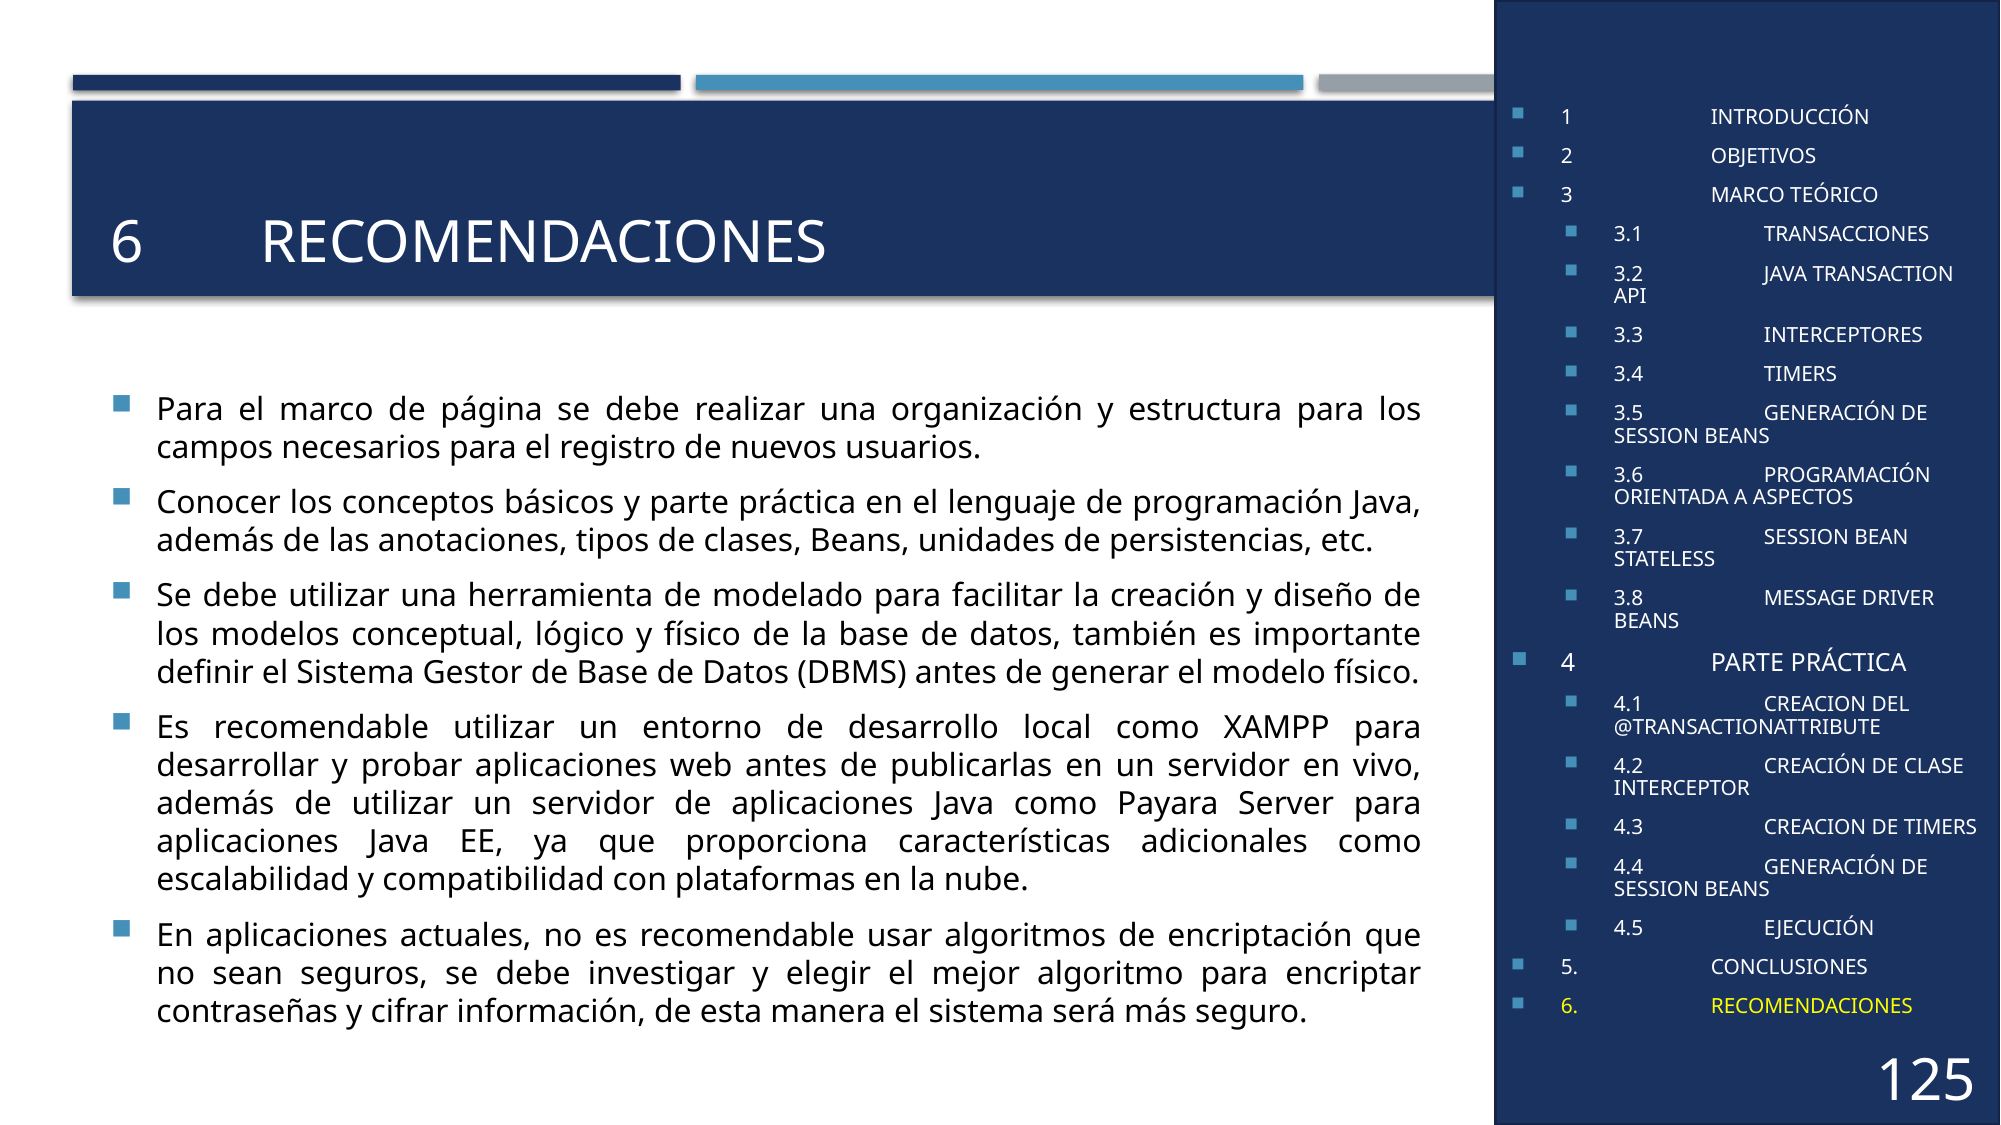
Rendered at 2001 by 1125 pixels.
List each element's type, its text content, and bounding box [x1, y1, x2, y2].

text_box 1 INTRODUCCIÓN 2 OBJETIVOS 3 MARCO TEÓRICO 3.1 TRANSACCIONES 3.2 JAVA TRANSACTION API 3.3 INTERCEPTORES 3.4 TIMERS 3.5 GENERACIÓN DE SESSION BEANS 3.6 PROGRAMACIÓN ORIENTADA A ASPECTOS 3.7 SESSION BEAN STATELESS 3.8 MESSAGE DRIVER BEANS 4 PARTE PRÁCTICA 4.1 CREACION DEL @TRANSACTIONATTRIBUTE 4.2 CREACIÓN DE CLASE INTERCEPTOR 4.3 CREACION DE TIMERS 4.4 GENERACIÓN DE SESSION BEANS 4.5 EJECUCIÓN 5. CONCLUSIONES 6. RECOMENDACIONES [1494, 0, 2000, 1125]
slide_number 125 [1818, 1051, 1991, 1112]
title 6 RECOMENDACIONES [95, 115, 1494, 282]
list Para el marco de página se debe realizar una organización y estructura para los campos necesarios para el registro de nuevos usuarios. Conocer los conceptos básicos y parte práctica en el lenguaje de programación Java, además de las anotaciones, tipos de clases, Beans, unidades de persistencias, etc. Se debe utilizar una herramienta de modelado para facilitar la creación y diseño de los modelos conceptual, lógico y físico de la base de datos, también es importante definir el Sistema Gestor de Base de Datos (DBMS) antes de generar el modelo físico. Es recomendable utilizar un entorno de desarrollo local como XAMPP para desarrollar y probar aplicaciones web antes de publicarlas en un servidor en vivo, además de utilizar un servidor de aplicaciones Java como Payara Server para aplicaciones Java EE, ya que proporciona características adicionales como escalabilidad y compatibilidad con plataformas en la nube. En aplicaciones actuales, no es recomendable usar algoritmos de encriptación que no sean seguros, se debe investigar y elegir el mejor algoritmo para encriptar contraseñas y cifrar información, de esta manera el sistema será más seguro. [95, 357, 1437, 1060]
